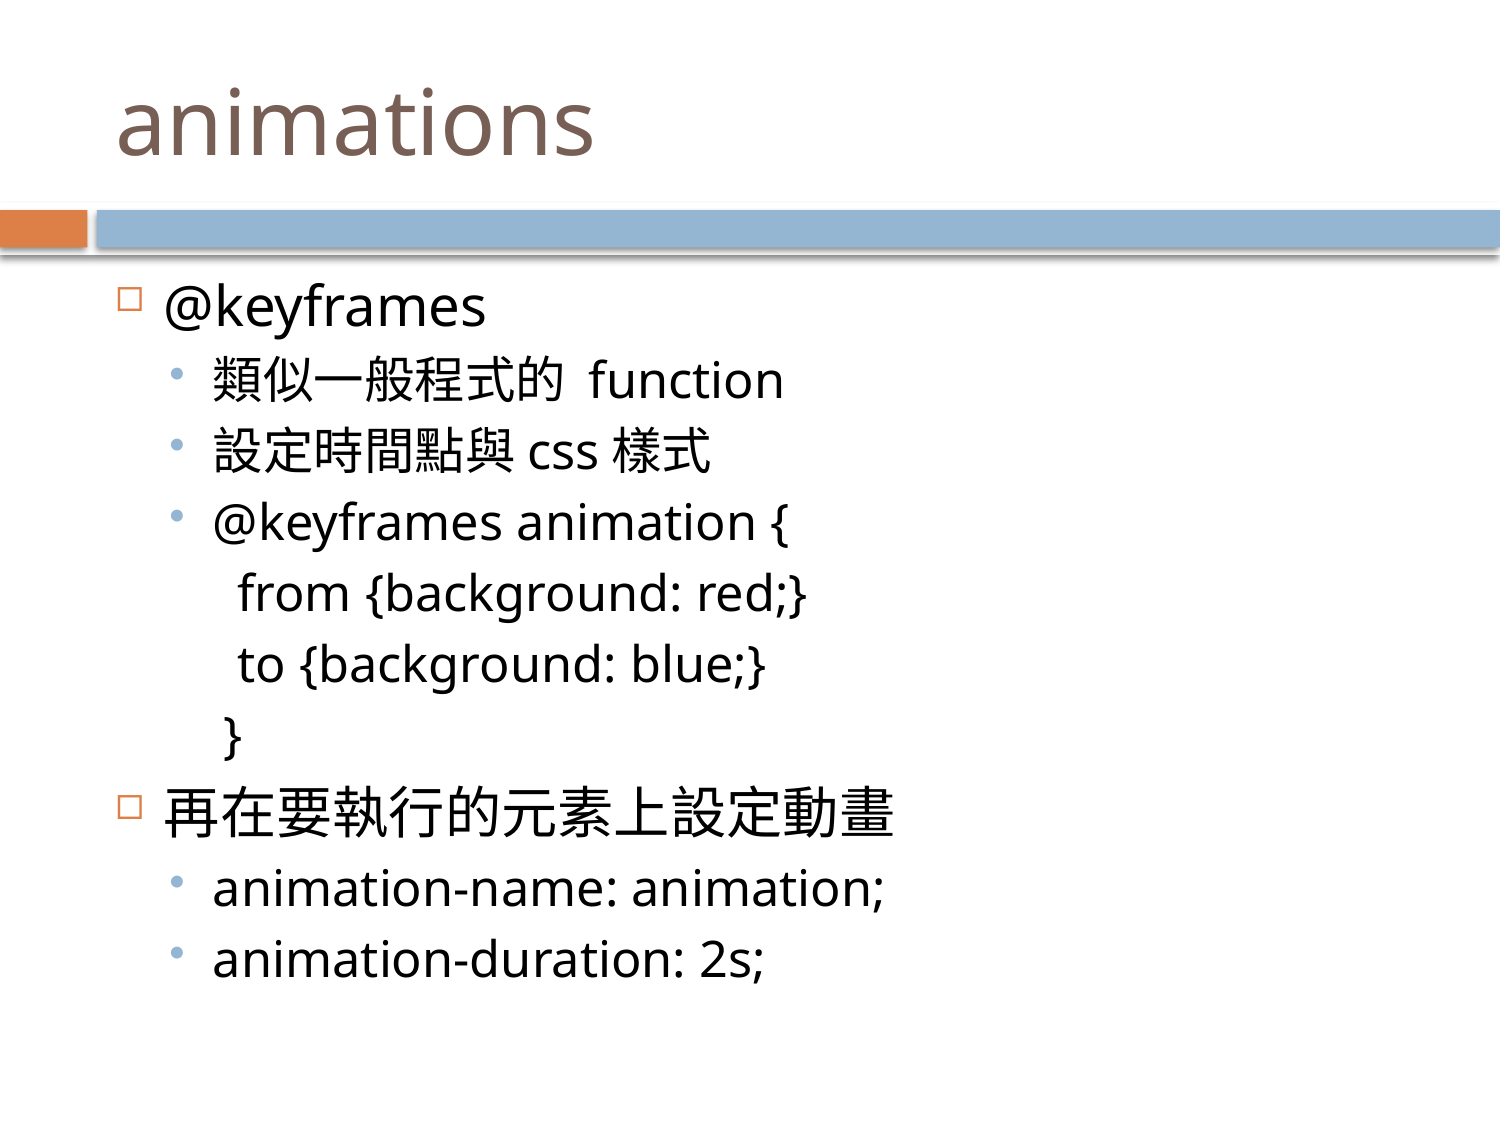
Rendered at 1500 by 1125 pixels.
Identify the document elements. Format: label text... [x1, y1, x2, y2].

title animations [100, 37, 1438, 200]
list @keyframes 類似一般程式的 function 設定時間點與css樣式 @keyframes animation { from {background: red;} to {background: blue;} } 再在要執行的元素上設定動畫 animation-name: animation; animation-duration: 2s; [100, 262, 1438, 1000]
